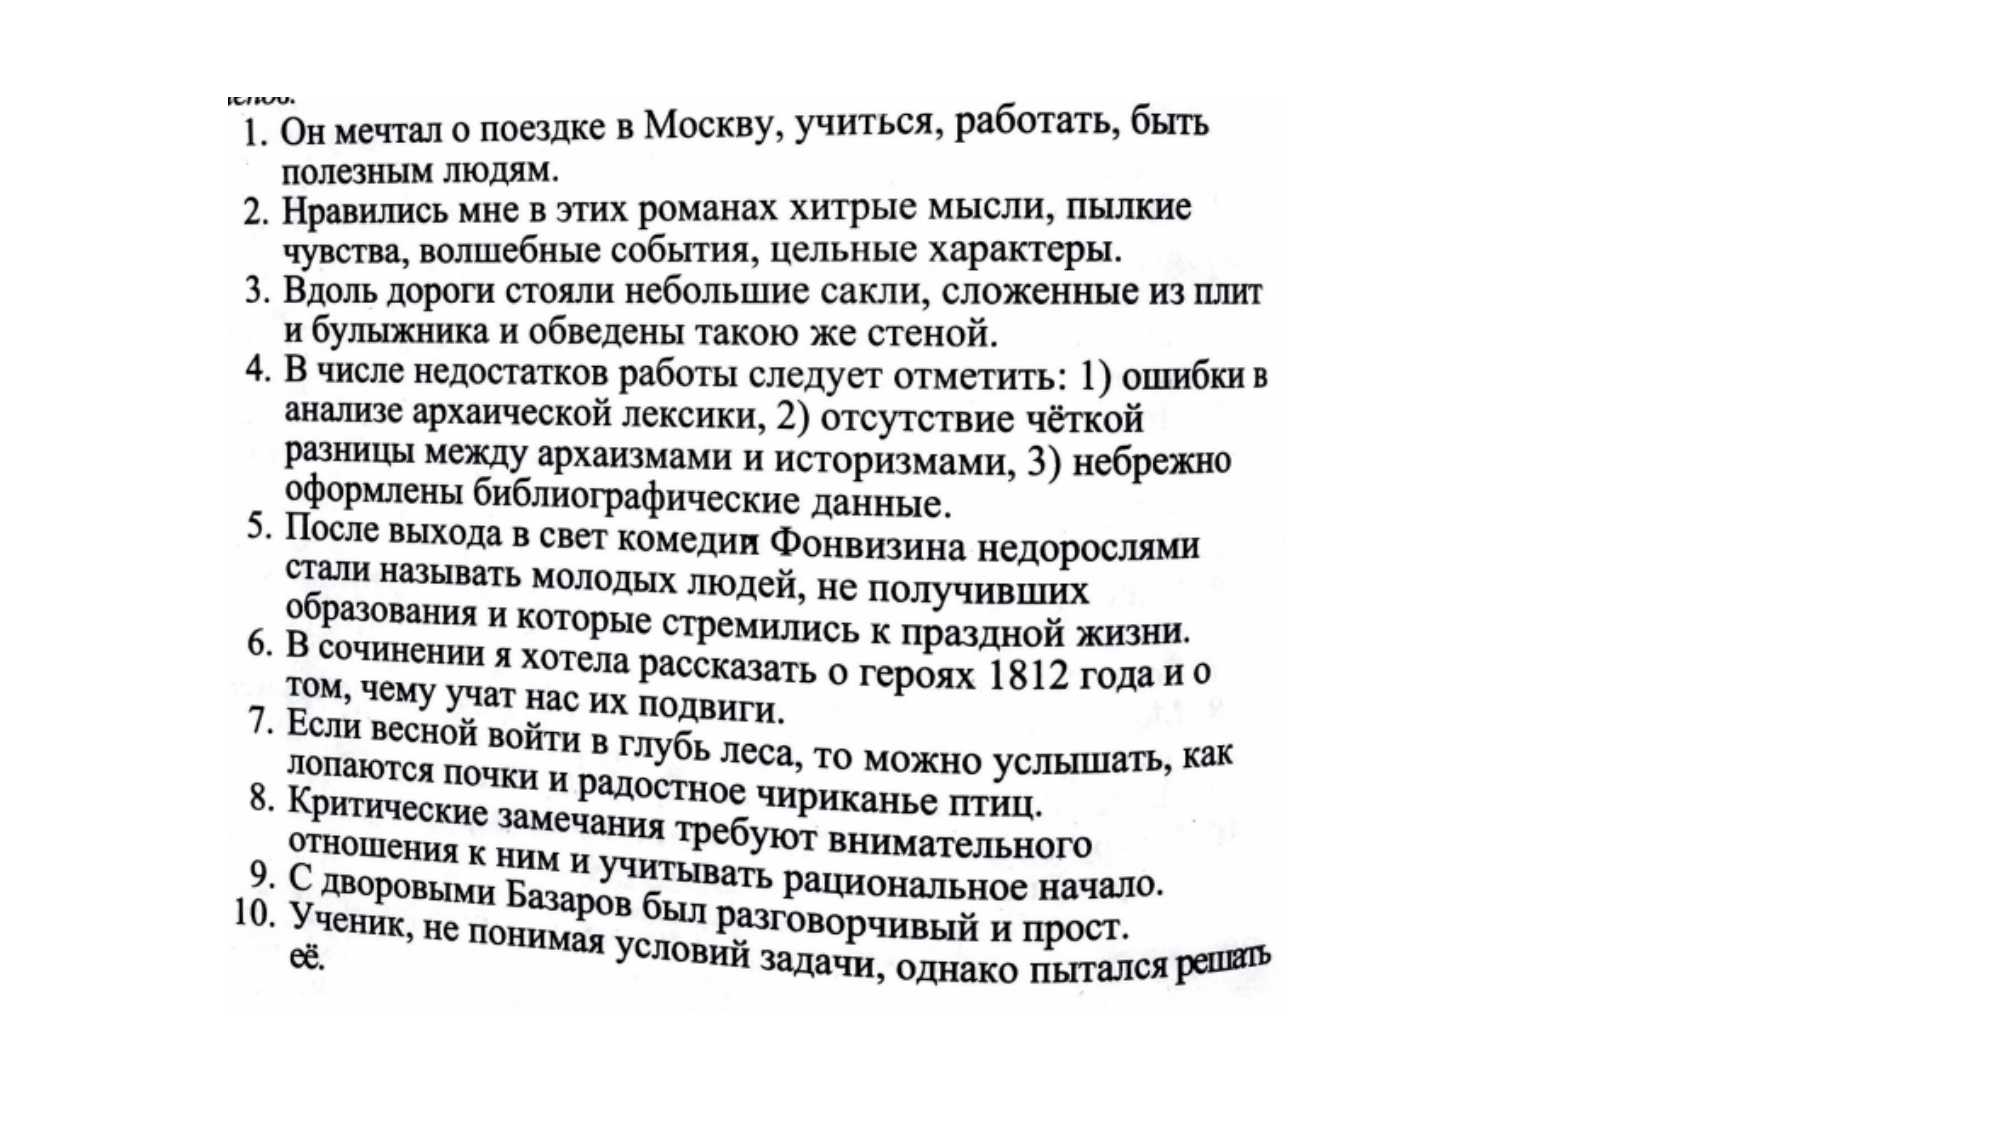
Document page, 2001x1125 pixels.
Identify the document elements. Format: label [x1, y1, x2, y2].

picture [228, 97, 1286, 1013]
